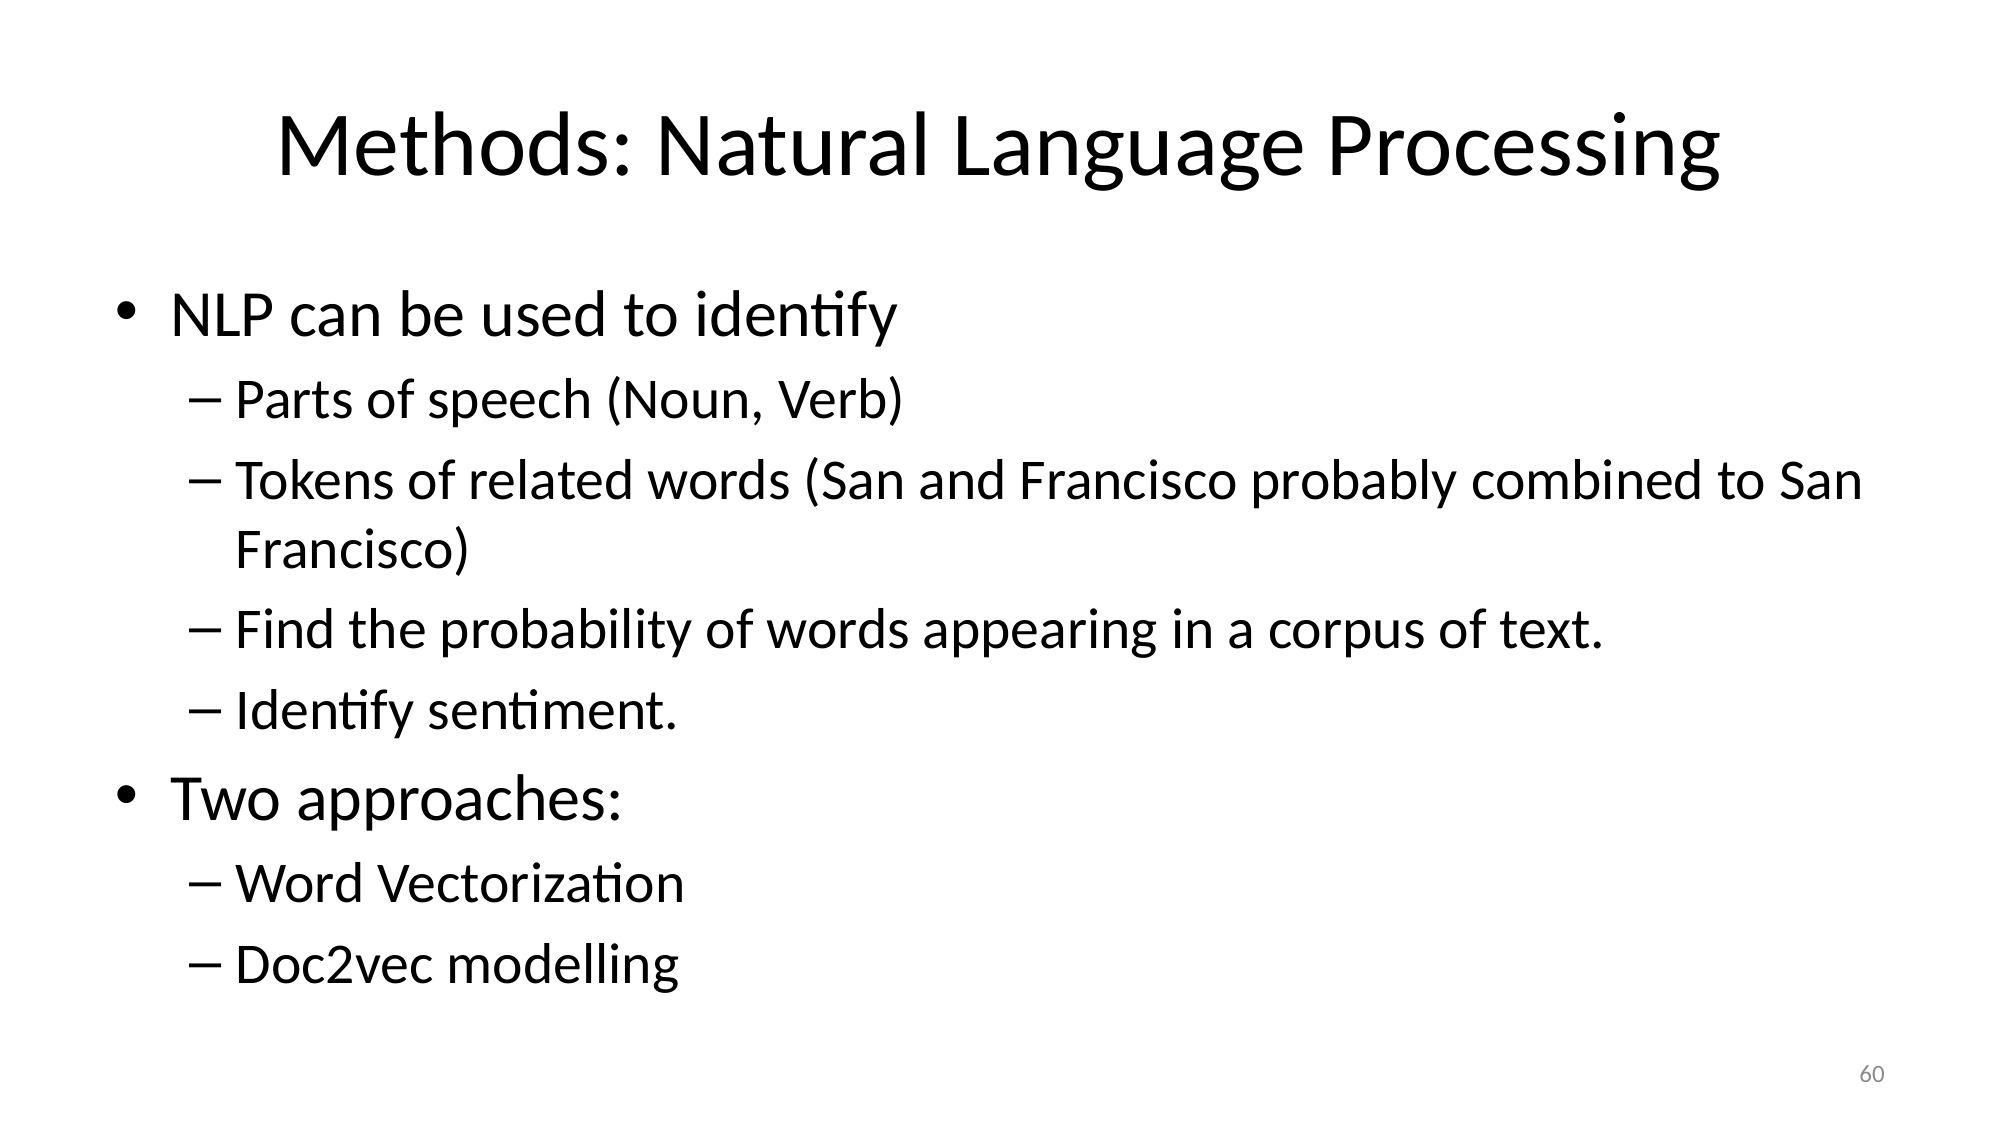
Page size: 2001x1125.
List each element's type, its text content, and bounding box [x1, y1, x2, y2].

title Methods: Natural Language Processing [99, 45, 1900, 233]
list NLP can be used to identify Parts of speech (Noun, Verb) Tokens of related words (San and Francisco probably combined to San Francisco) Find the probability of words appearing in a corpus of text. Identify sentiment. Two approaches: Word Vectorization Doc2vec modelling [99, 262, 1900, 1005]
slide_number 60 [1433, 1042, 1900, 1103]
